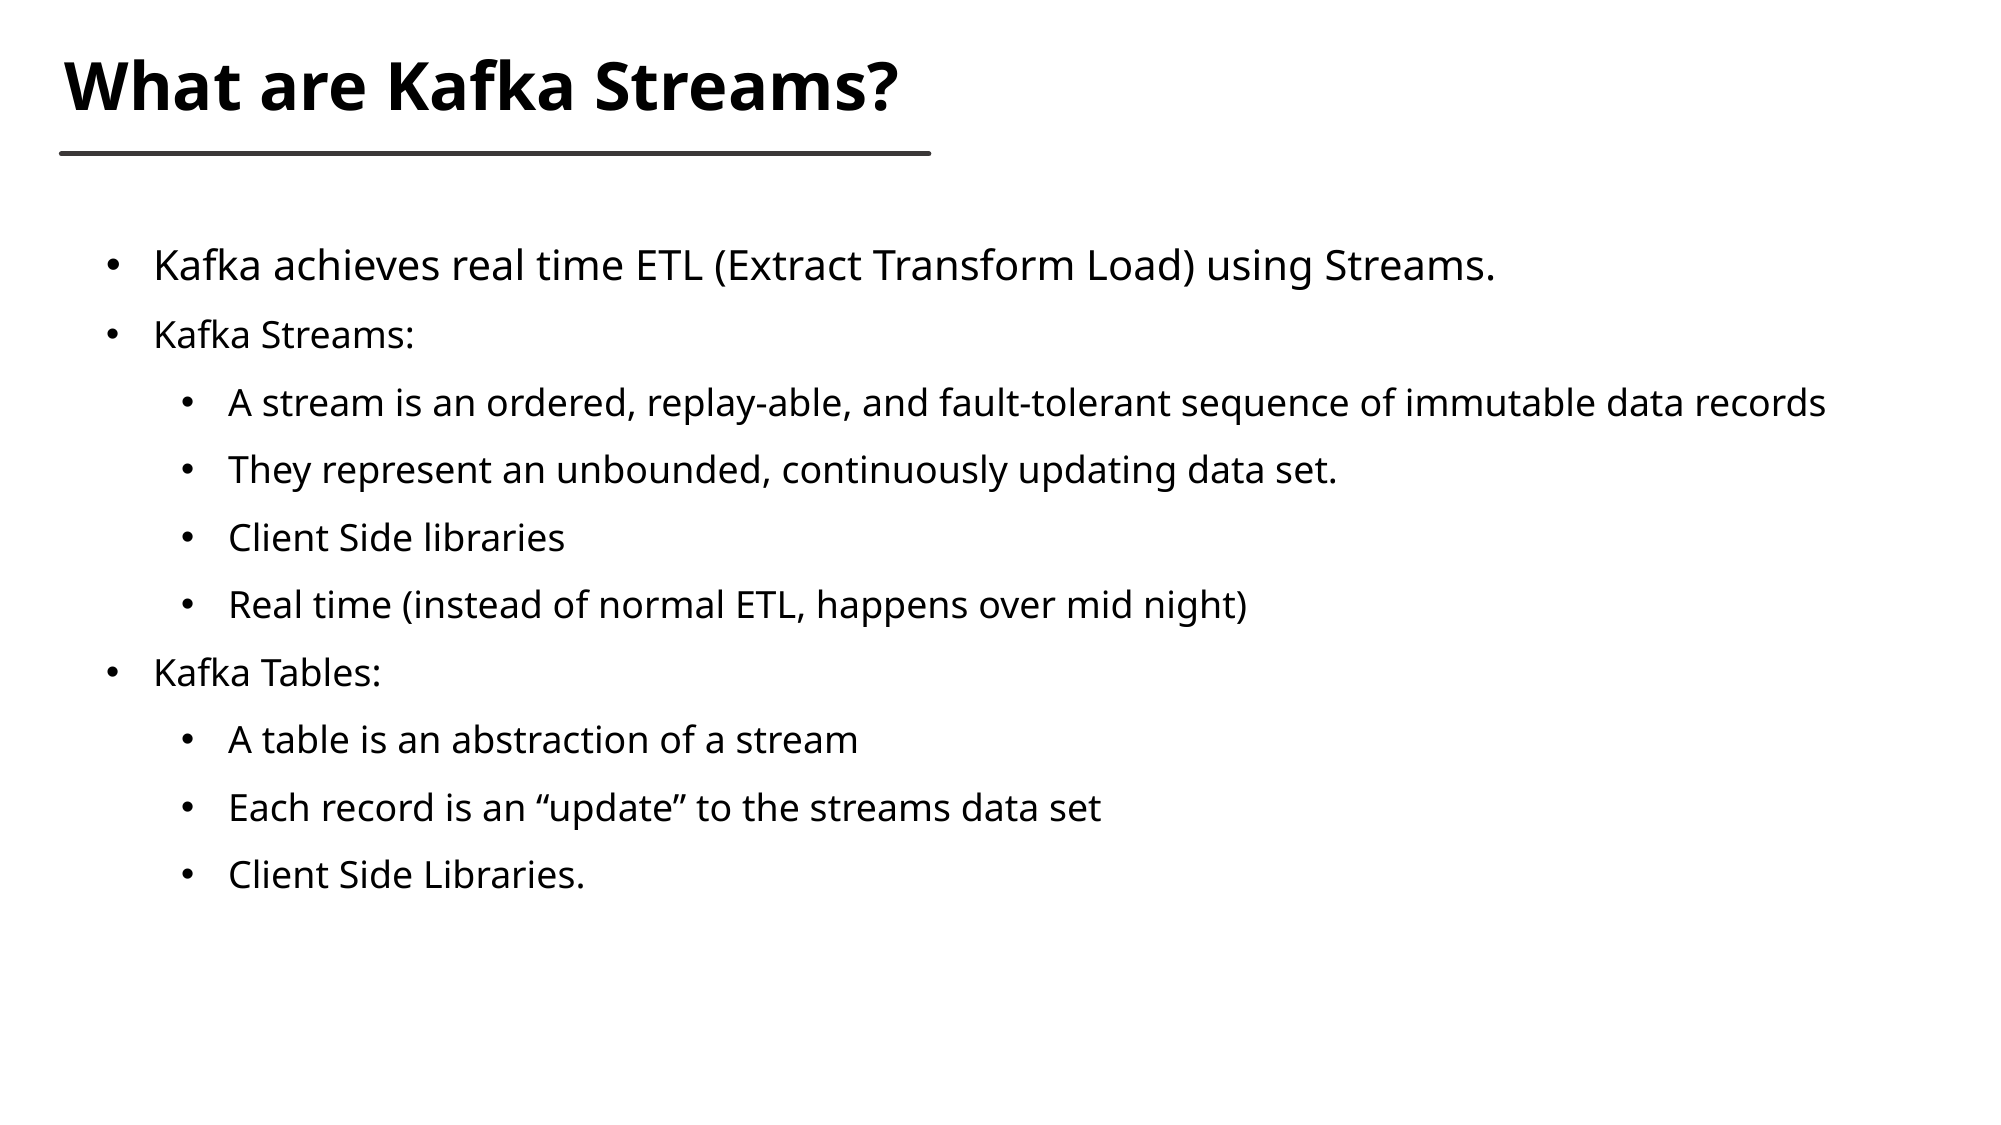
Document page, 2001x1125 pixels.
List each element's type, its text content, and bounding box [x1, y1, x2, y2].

text_box Kafka achieves real time ETL (Extract Transform Load) using Streams. Kafka Streams: A stream is an ordered, replay-able, and fault-tolerant sequence of immutable data records They represent an unbounded, continuously updating data set. Client Side libraries Real time (instead of normal ETL, happens over mid night) Kafka Tables: A table is an abstraction of a stream Each record is an “update” to the streams data set Client Side Libraries. [91, 206, 1921, 904]
text_box What are Kafka Streams? [49, 36, 915, 131]
